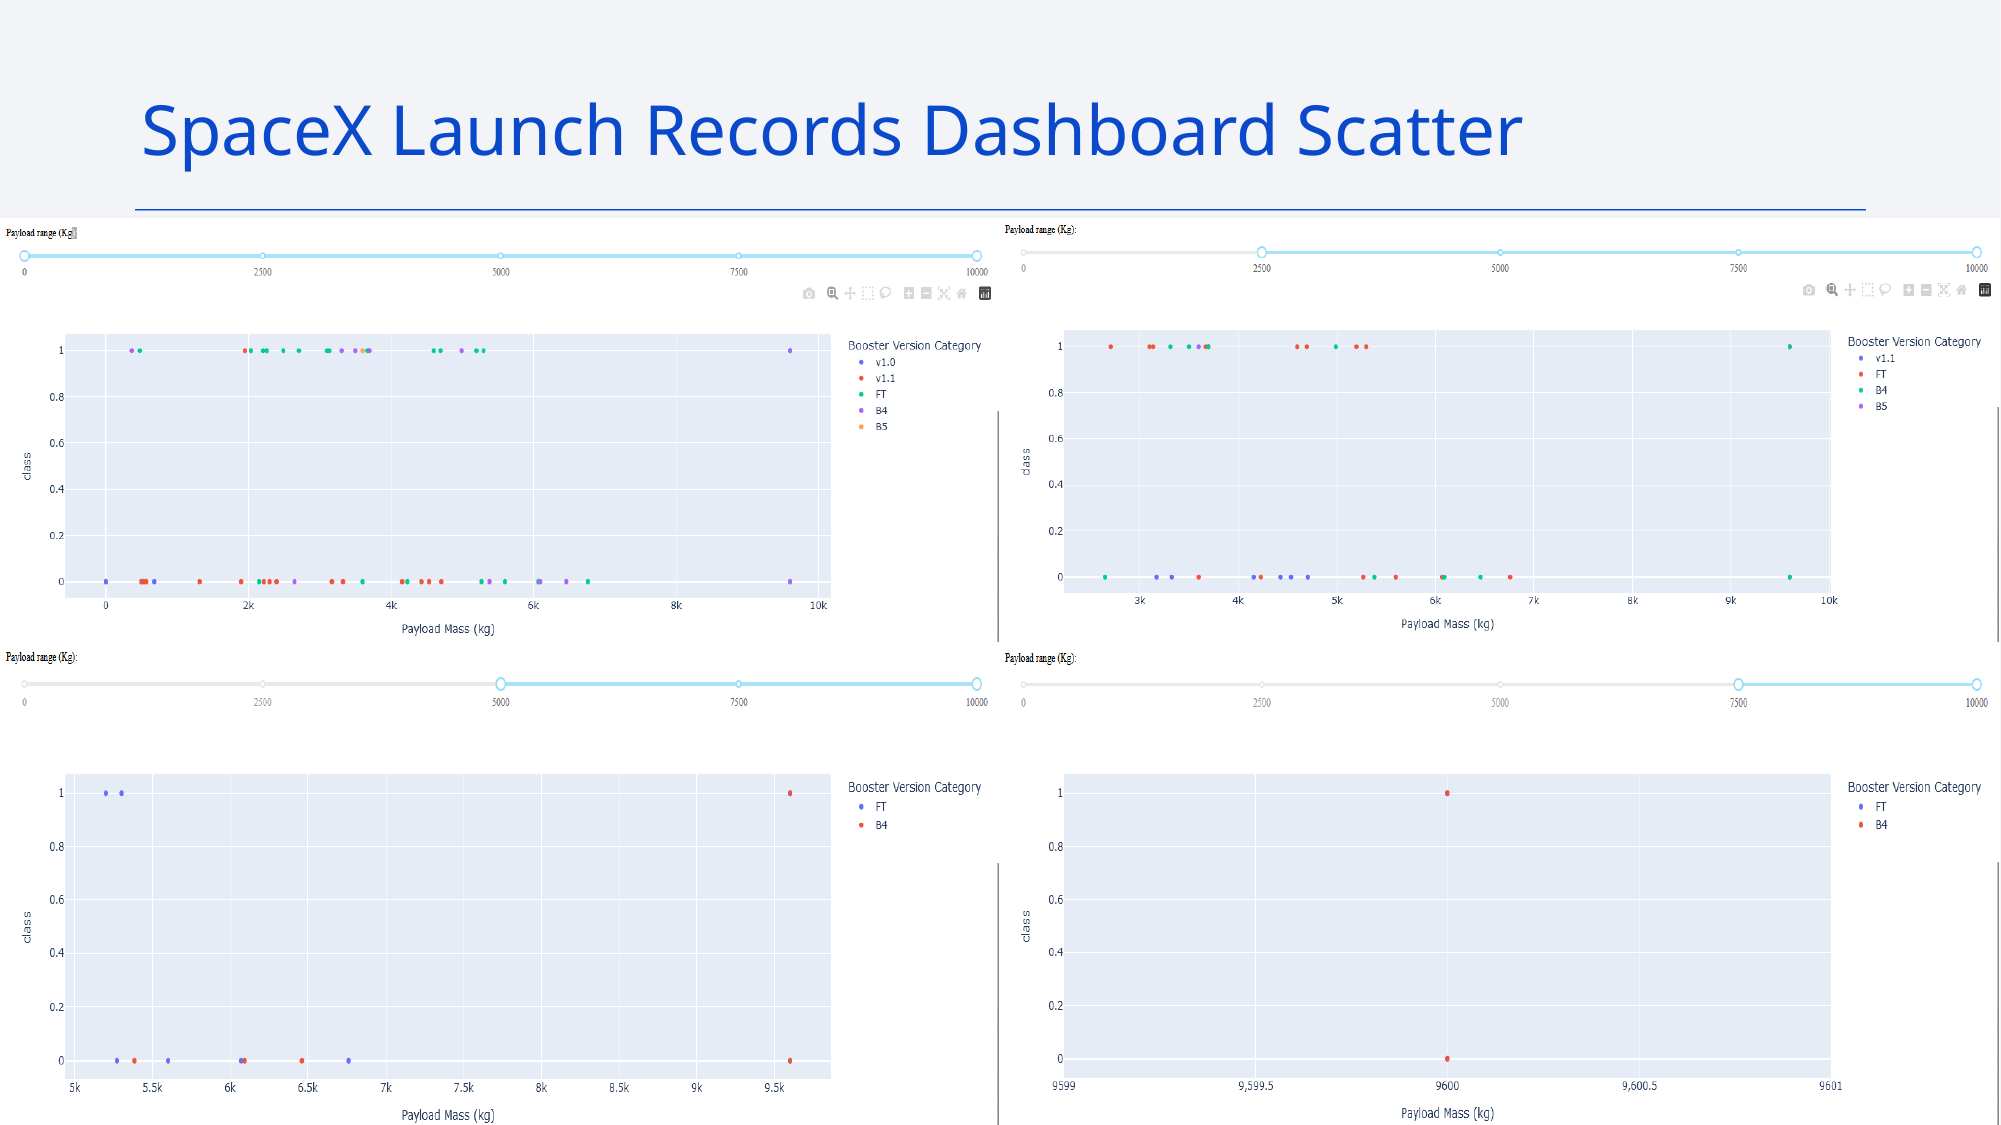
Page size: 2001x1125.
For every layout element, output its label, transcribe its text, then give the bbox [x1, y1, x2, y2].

picture [0, 0, 2001, 1125]
text_box SpaceX Launch Records Dashboard Scatter [126, 88, 1852, 179]
